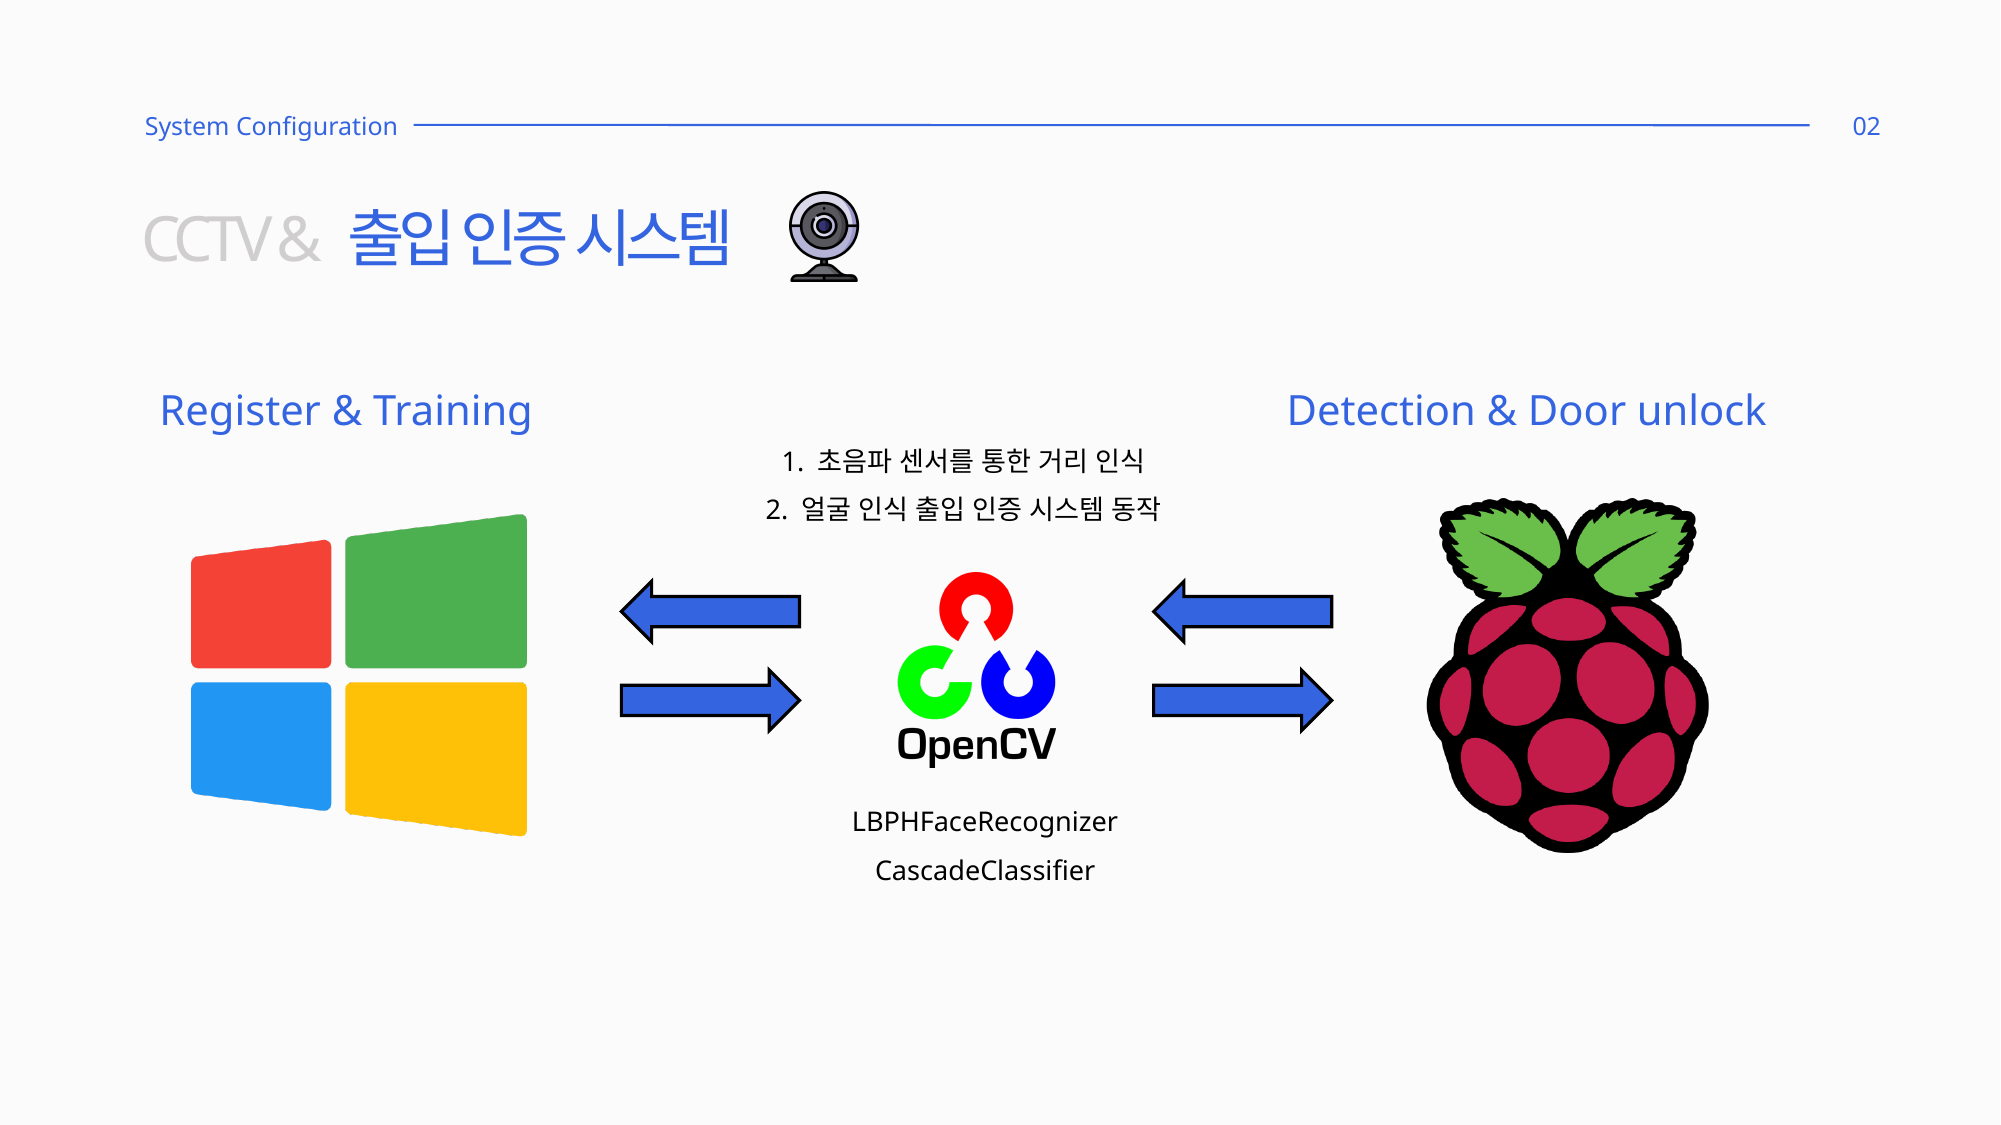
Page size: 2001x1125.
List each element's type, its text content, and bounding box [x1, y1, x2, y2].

picture [1390, 498, 1745, 853]
text_box LBPHFaceRecognizer CascadeClassifier [837, 781, 1134, 894]
text_box [620, 667, 802, 734]
text_box [619, 578, 801, 645]
text_box CCTV & 출입 인증 시스템 [126, 191, 750, 281]
picture [897, 572, 1056, 769]
text_box 1. 초음파 센서를 통한 거리 인식 2. 얼굴 인식 출입 인증 시스템 동작 [750, 420, 1176, 533]
text_box [1152, 578, 1333, 645]
text_box Register & Training [144, 376, 617, 442]
text_box [1152, 667, 1334, 734]
text_box System Configuration [129, 102, 414, 148]
picture [778, 191, 870, 283]
picture [191, 507, 527, 843]
text_box Detection & Door unlock [1271, 376, 1864, 442]
text_box 02 [1837, 102, 1896, 148]
